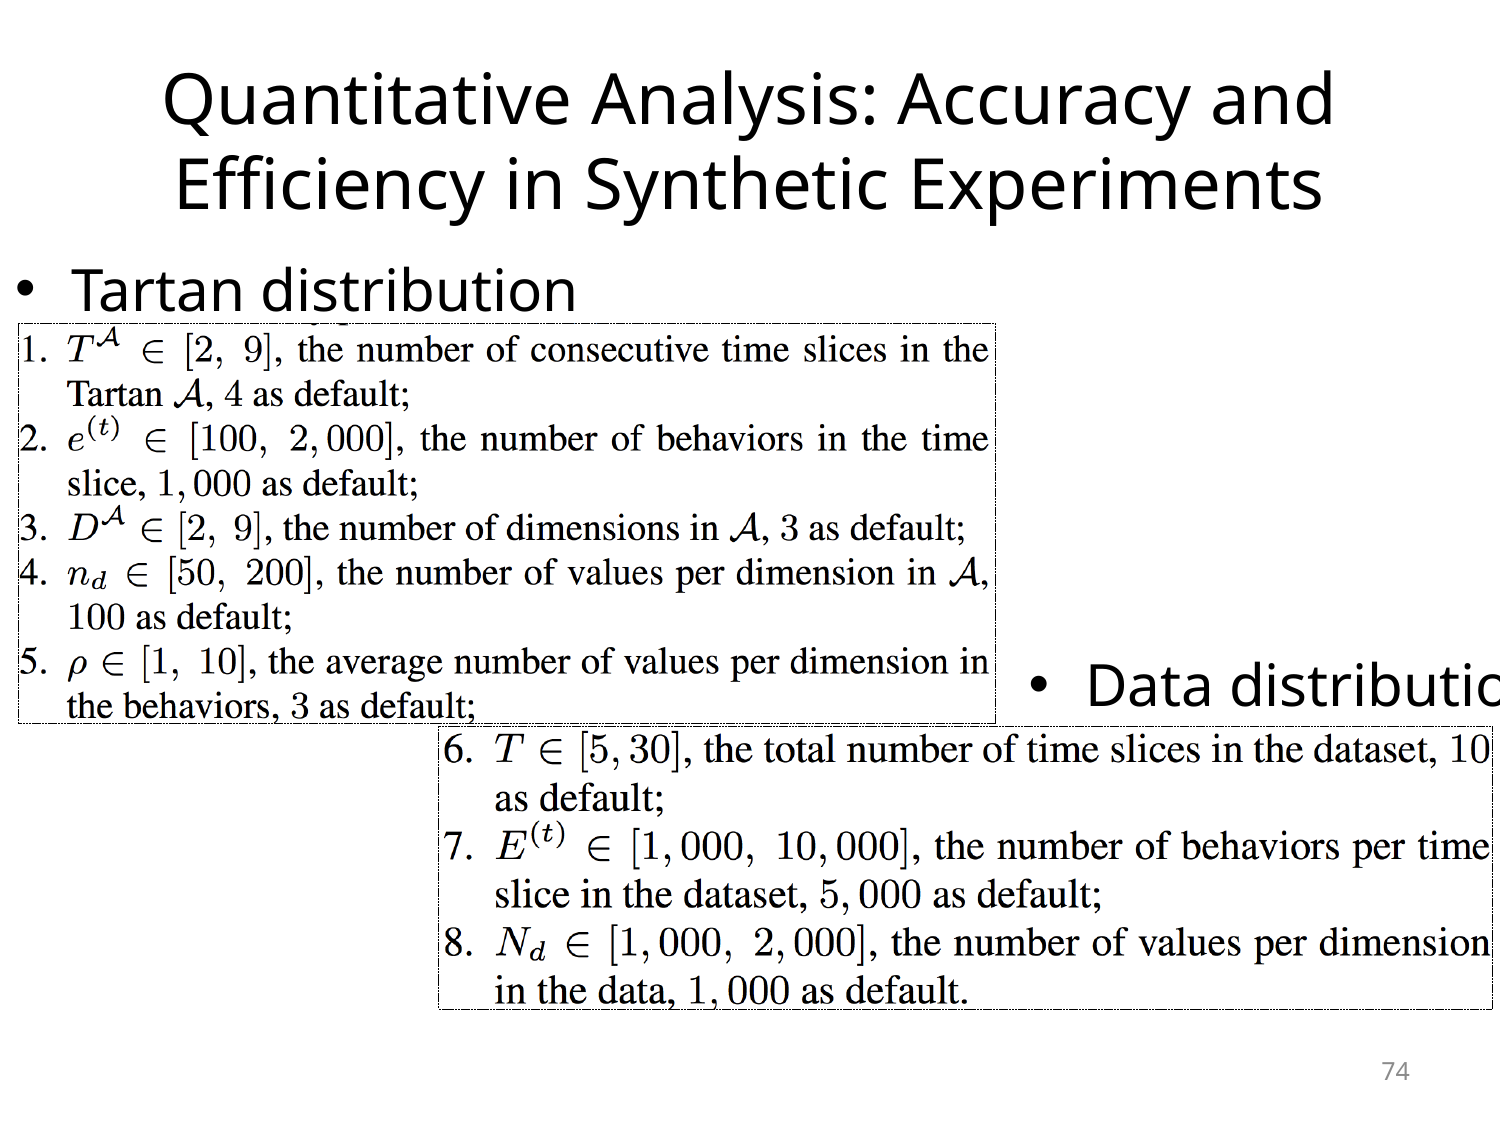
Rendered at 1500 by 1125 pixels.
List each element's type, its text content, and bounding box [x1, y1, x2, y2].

slide_number 74 [1074, 1042, 1425, 1103]
list Tartan distribution [0, 245, 663, 982]
list Data distribution [1013, 640, 1500, 1125]
picture [438, 726, 1493, 1010]
title Quantitative Analysis: Accuracy and Efficiency in Synthetic Experiments [75, 45, 1425, 233]
picture [17, 323, 996, 724]
